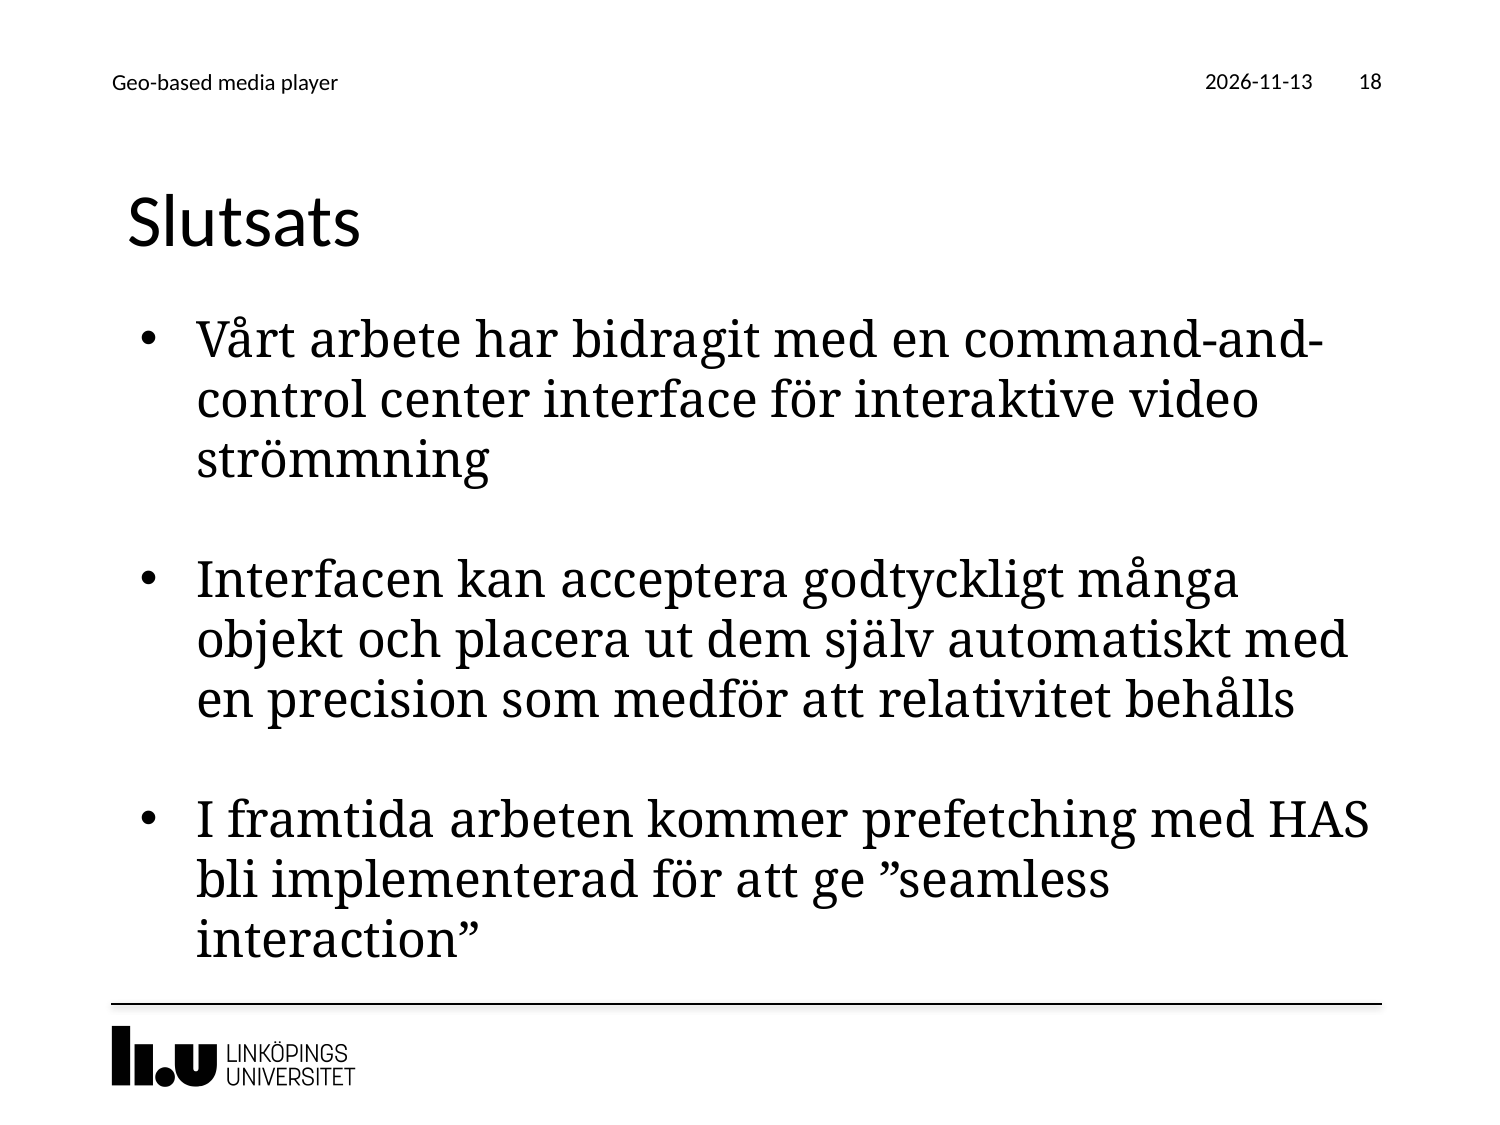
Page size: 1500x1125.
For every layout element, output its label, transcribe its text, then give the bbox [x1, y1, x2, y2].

text_box Vårt arbete har bidragit med en command-and-control center interface för interaktive video strömmning Interfacen kan acceptera godtyckligt många objekt och placera ut dem själv automatiskt med en precision som medför att relativitet behålls I framtida arbeten kommer prefetching med HAS bli implementerad för att ge ”seamless interaction” [125, 300, 1397, 975]
slide_number 18 [1306, 59, 1397, 103]
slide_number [1092, 59, 1306, 103]
footer Geo-based media player [97, 59, 1055, 103]
picture [93, 1007, 374, 1104]
title Slutsats [112, 163, 1382, 301]
